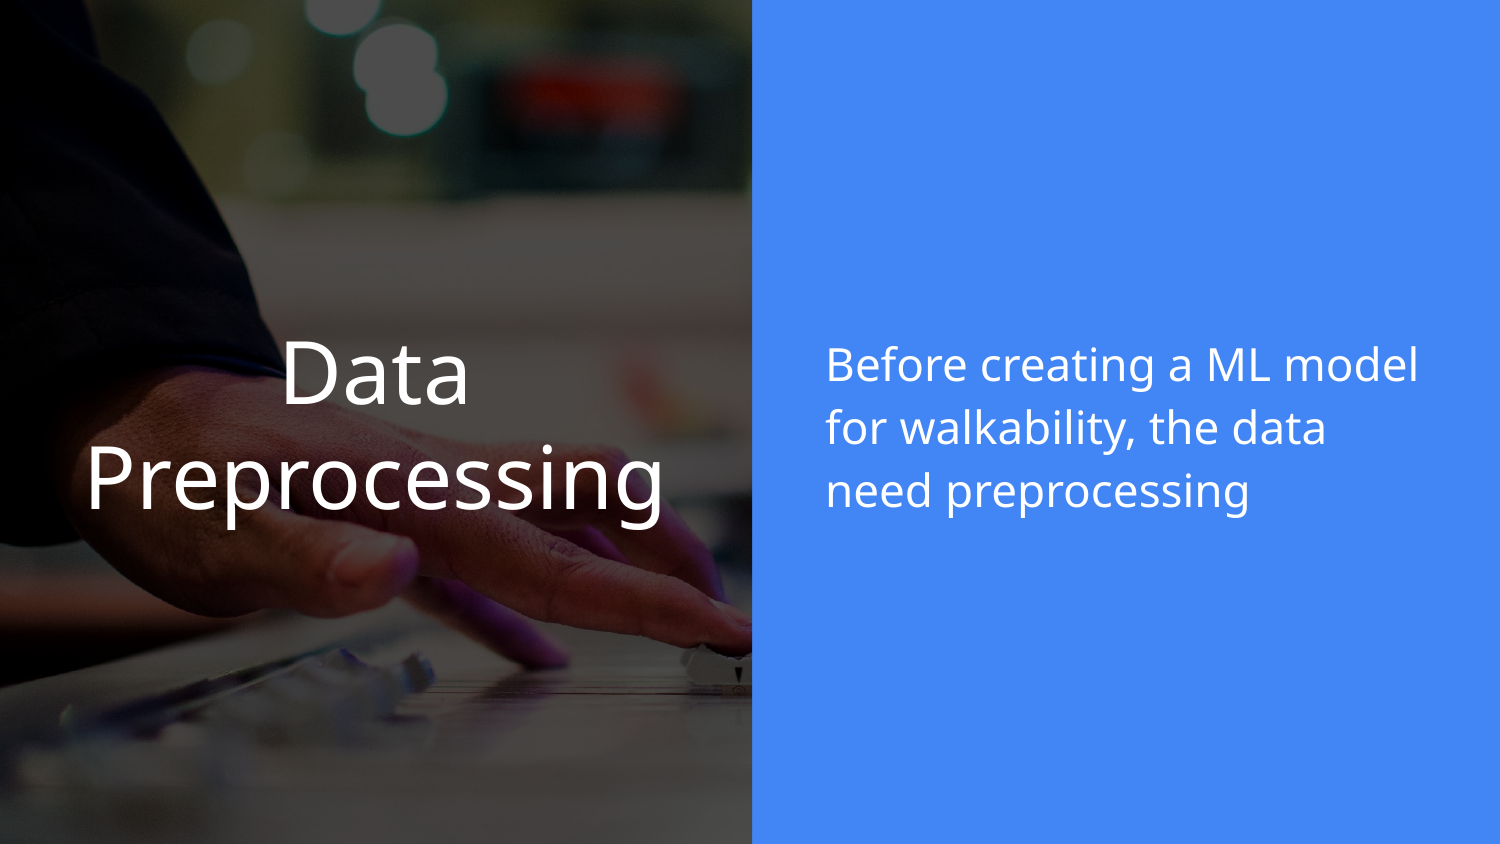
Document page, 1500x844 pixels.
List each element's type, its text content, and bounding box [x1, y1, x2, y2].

picture [0, 0, 753, 844]
list Before creating a ML model for walkability, the data need preprocessing [810, 118, 1440, 725]
